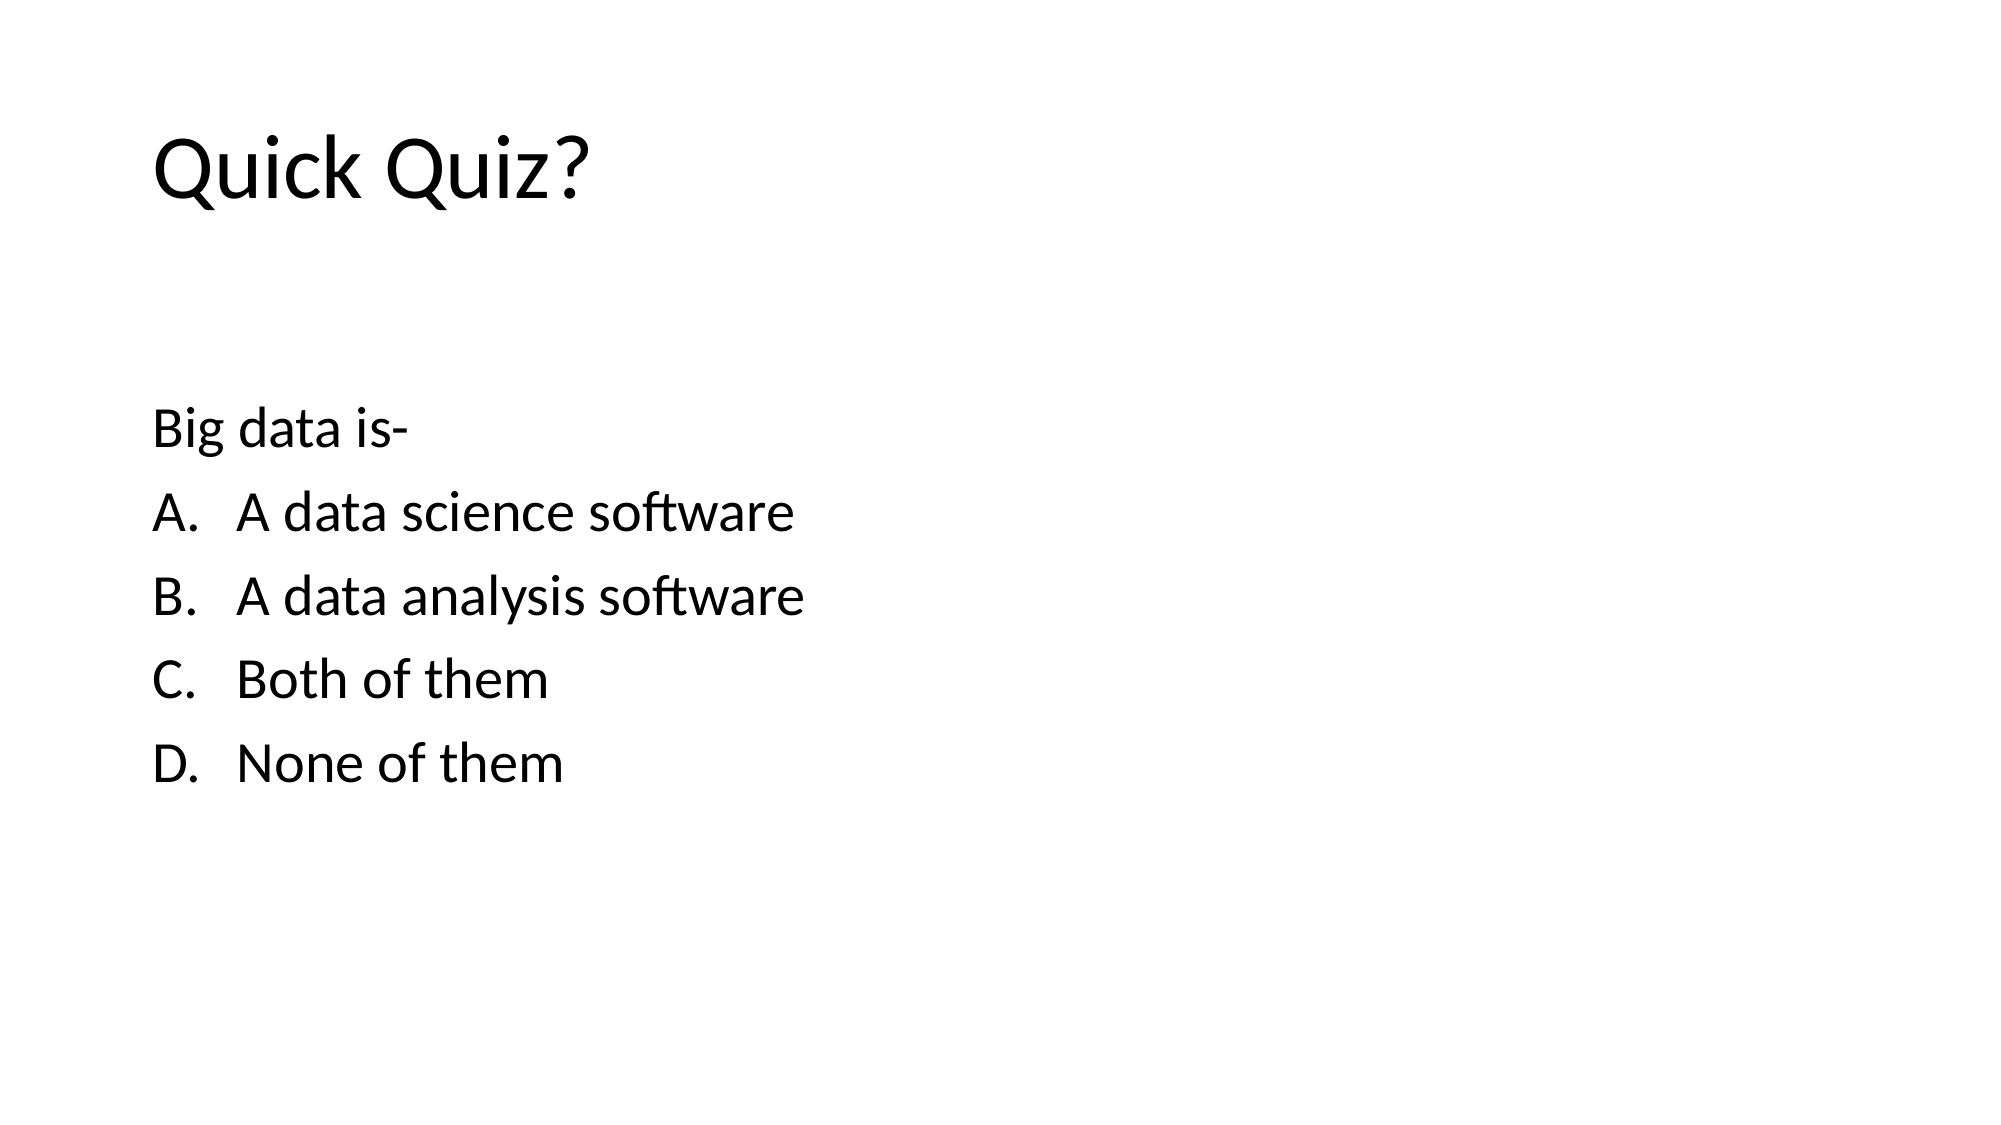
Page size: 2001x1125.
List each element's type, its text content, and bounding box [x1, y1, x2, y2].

title Quick Quiz? [137, 59, 1863, 278]
list Big data is- A data science software A data analysis software Both of them None of them [137, 299, 1863, 1014]
